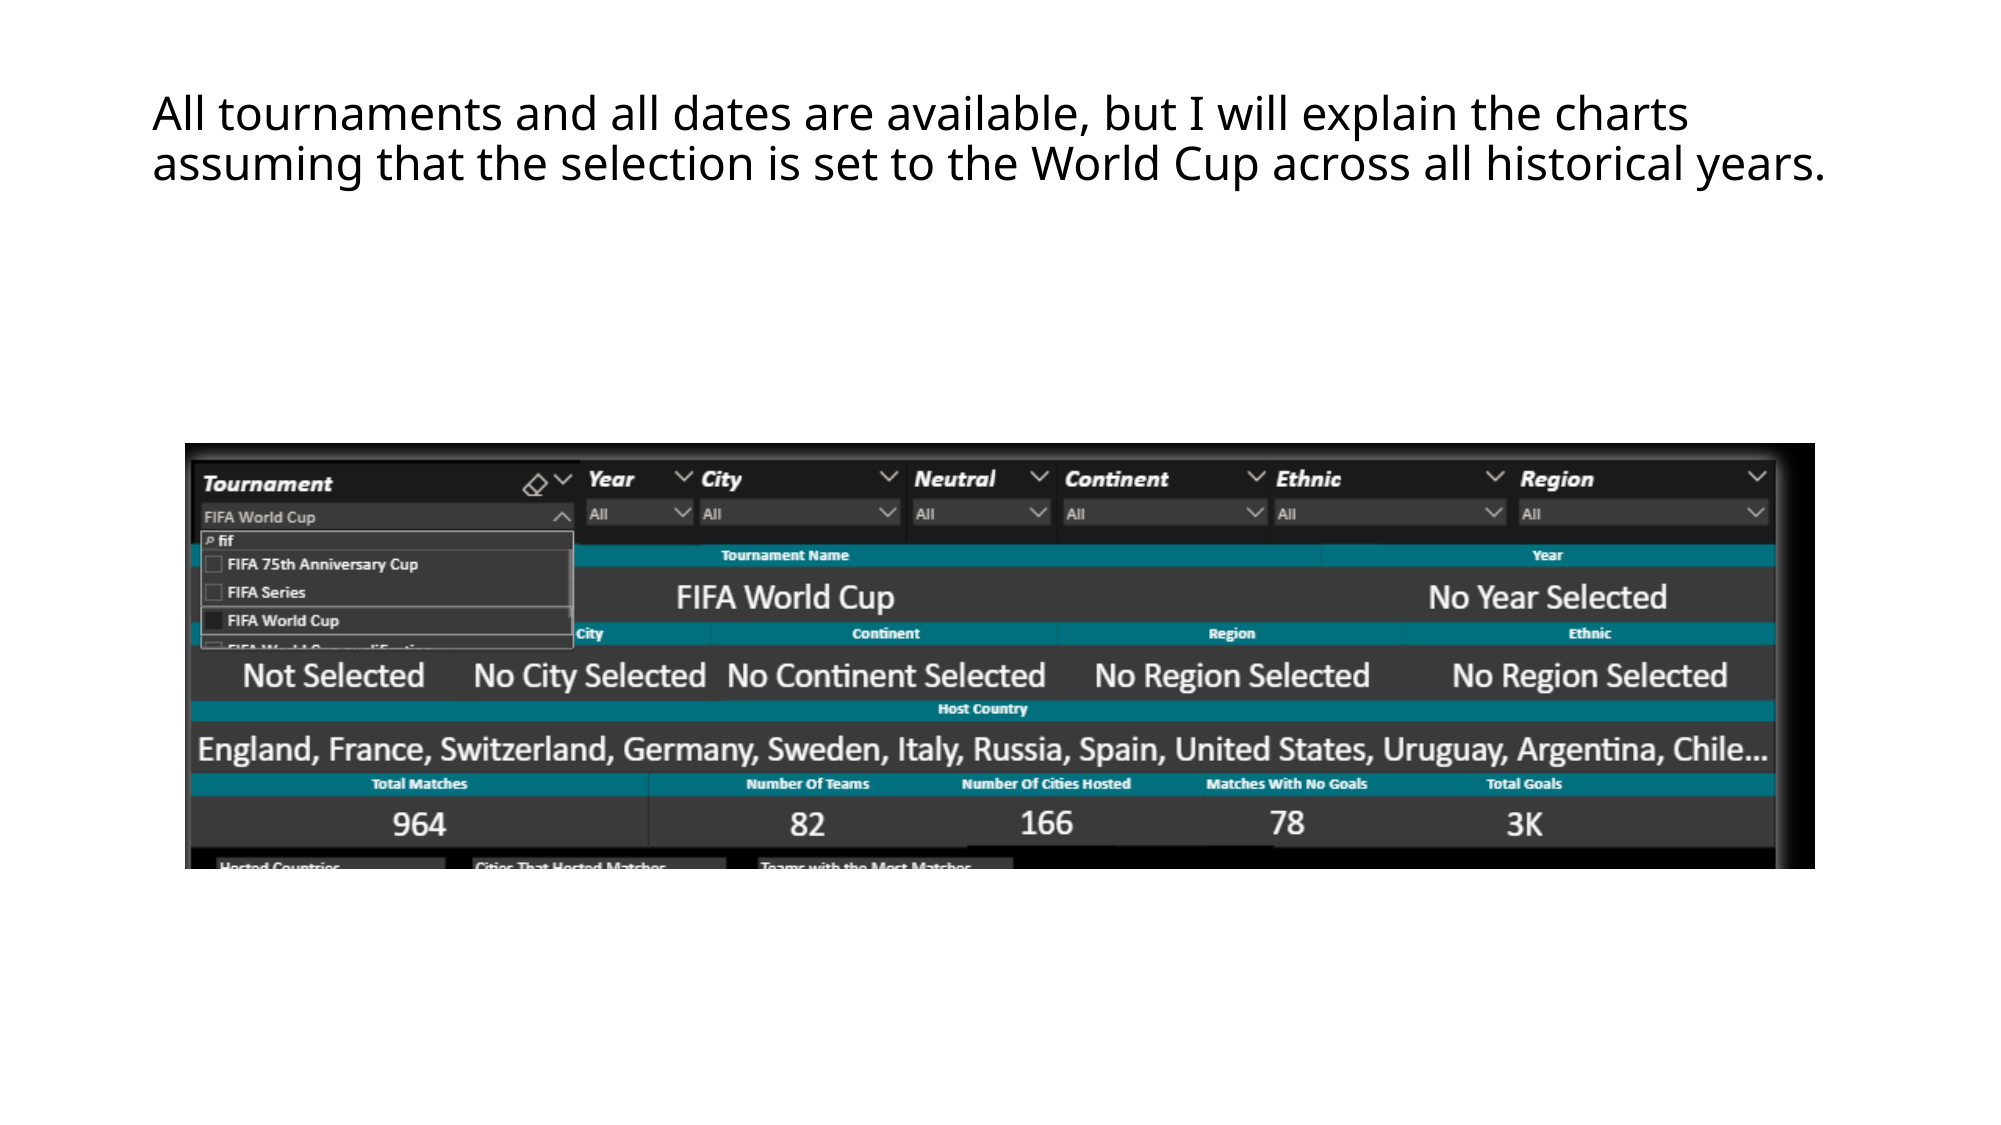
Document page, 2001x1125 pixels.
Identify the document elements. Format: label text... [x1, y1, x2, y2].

title All tournaments and all dates are available, but I will explain the charts assuming that the selection is set to the World Cup across all historical years. [137, 59, 1863, 278]
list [185, 443, 1815, 869]
